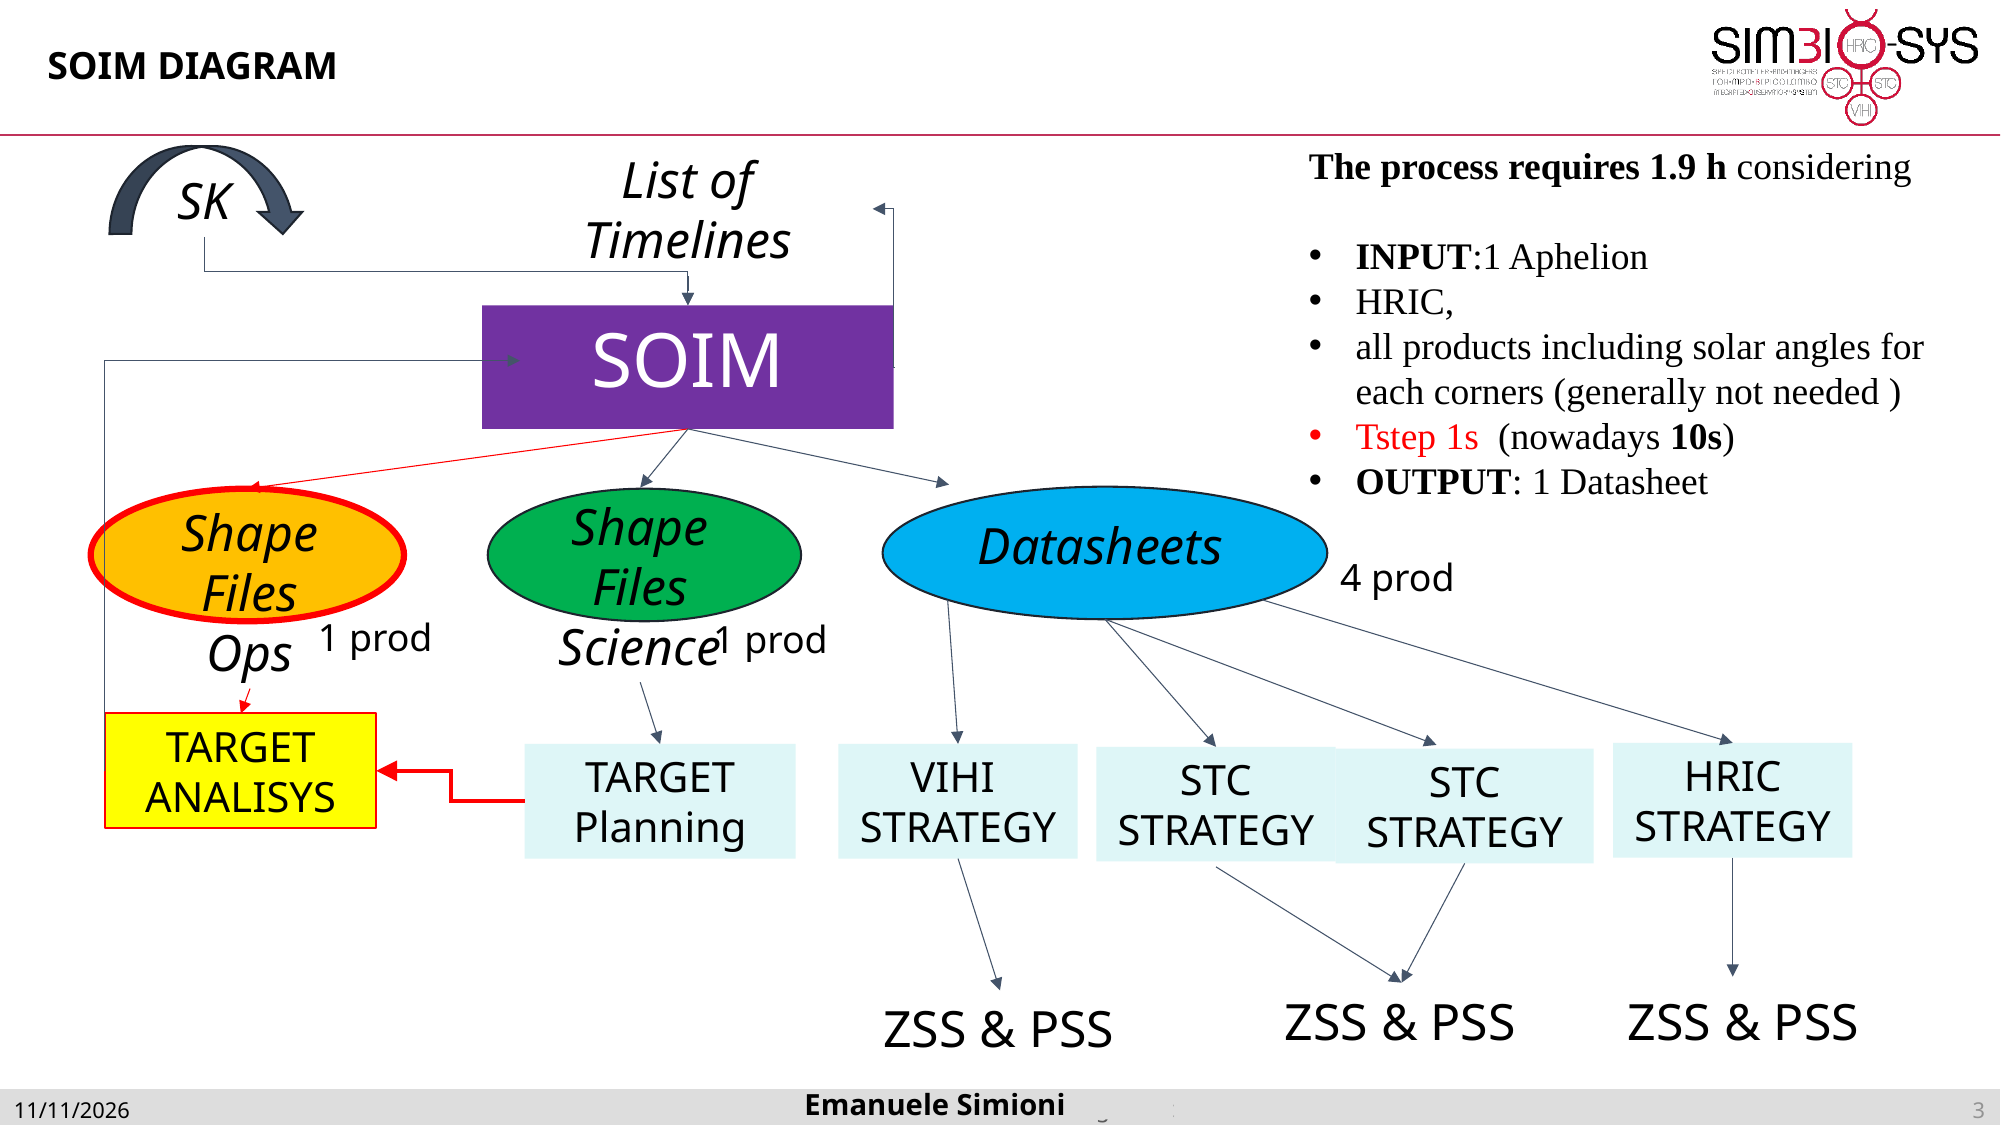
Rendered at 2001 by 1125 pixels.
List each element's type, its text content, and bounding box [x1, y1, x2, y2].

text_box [1401, 864, 1465, 983]
text_box HRIC STRATEGY [1613, 742, 1853, 858]
text_box ZSS & PSS [1270, 982, 1533, 1058]
text_box The process requires 1.9 h considering INPUT:1 Aphelion HRIC, all products including solar angles for each corners (generally not needed ) Tstep 1s (nowadays 10s) OUTPUT: 1 Datasheet [1294, 134, 1977, 555]
text_box SK [68, 162, 340, 237]
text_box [376, 771, 525, 802]
text_box TARGET Planning [524, 743, 796, 859]
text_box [1216, 619, 1437, 745]
text_box Datasheets [934, 507, 1267, 583]
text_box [640, 623, 661, 744]
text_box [957, 859, 1000, 991]
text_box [872, 179, 894, 368]
slide_number 3 [1849, 1089, 2000, 1125]
text_box 4 prod [1325, 547, 1510, 599]
text_box [881, 485, 1325, 621]
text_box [947, 599, 959, 744]
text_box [1215, 866, 1402, 983]
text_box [1262, 599, 1733, 743]
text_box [1104, 619, 1216, 747]
text_box VIHI STRATEGY [838, 743, 1078, 859]
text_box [640, 428, 688, 488]
text_box ZSS & PSS [1613, 982, 1876, 1058]
text_box STC STRATEGY [1096, 746, 1336, 862]
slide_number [0, 1089, 293, 1125]
text_box Emanuele Simioni [696, 1089, 1174, 1120]
list SOIM DIAGRAM [0, 0, 1682, 136]
text_box STC STRATEGY [1335, 748, 1594, 864]
text_box [765, 511, 803, 599]
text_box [521, 428, 688, 489]
text_box 1 prod [698, 608, 883, 669]
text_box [688, 428, 950, 485]
text_box [108, 144, 305, 236]
text_box TARGET ANALISYS [105, 772, 377, 829]
text_box ZSS & PSS [868, 990, 1132, 1066]
text_box List of Timelines [503, 141, 873, 277]
text_box Shape Files Science [521, 487, 765, 683]
text_box [89, 525, 105, 585]
picture [1712, 9, 1978, 126]
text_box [105, 360, 521, 772]
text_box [412, 29, 480, 514]
text_box SOIM [482, 305, 894, 428]
